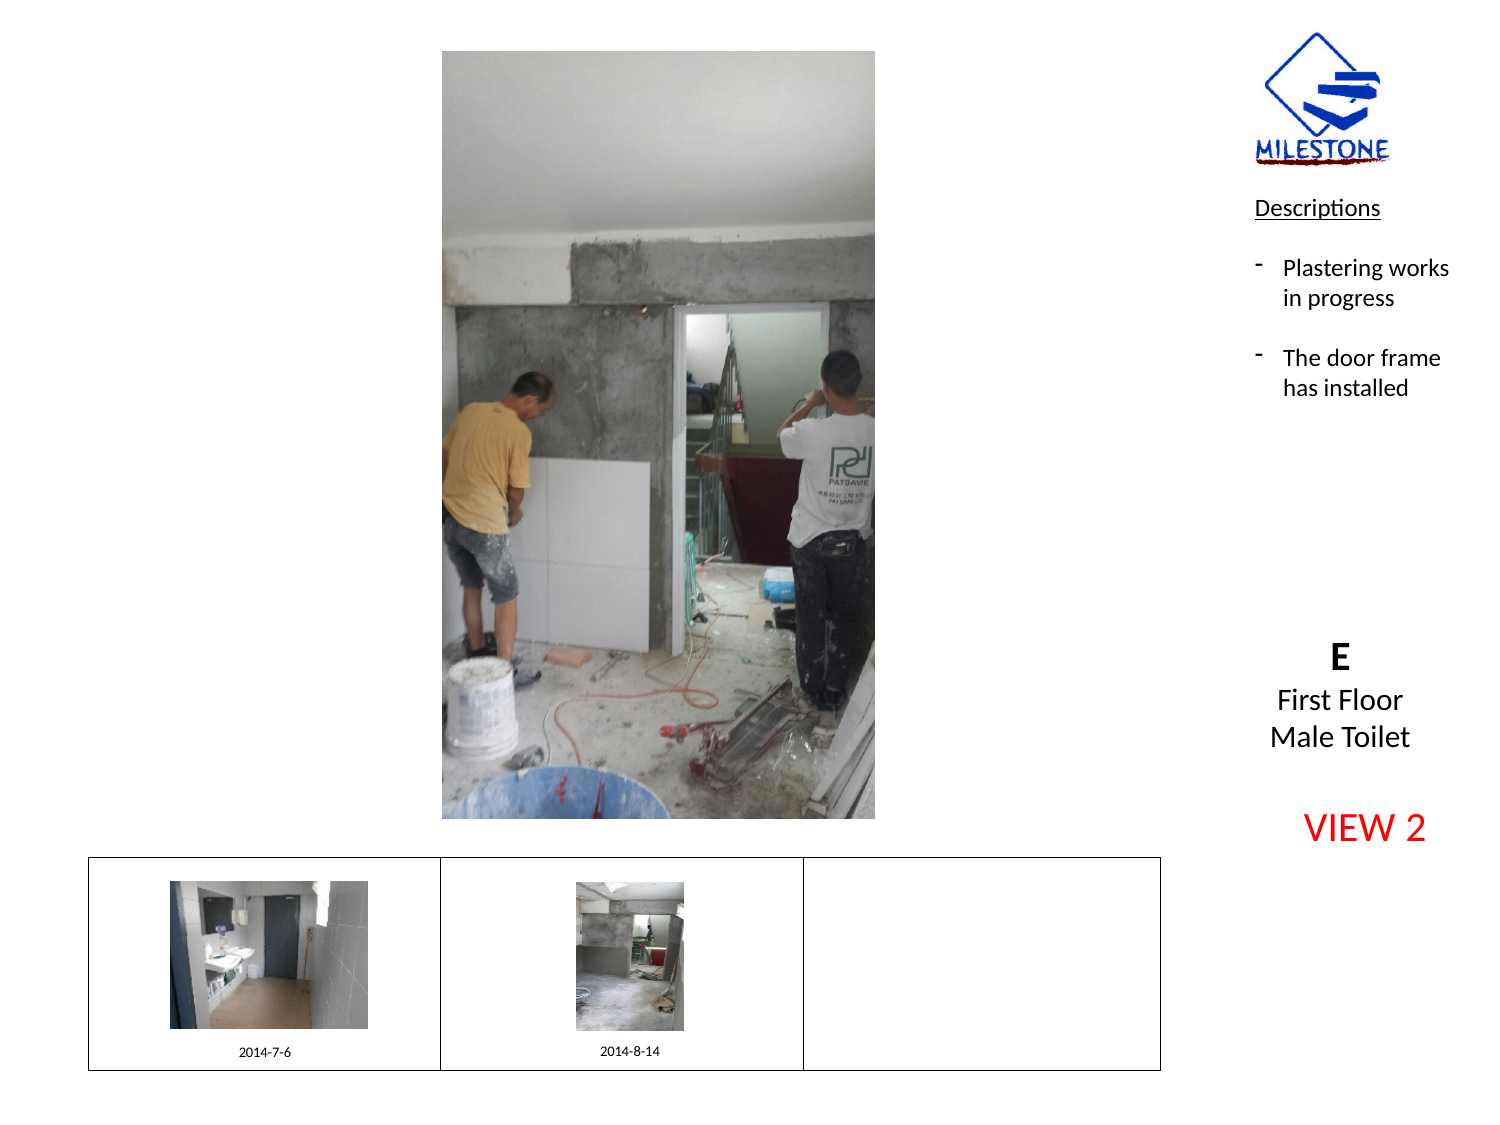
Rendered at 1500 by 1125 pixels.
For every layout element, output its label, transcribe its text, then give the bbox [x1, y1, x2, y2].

text_box Descriptions Plastering works in progress The door frame has installed [1240, 184, 1481, 439]
table_header [89, 858, 440, 1070]
picture [170, 881, 368, 1030]
picture [576, 882, 684, 1031]
picture [1222, 15, 1419, 186]
text_box E First Floor Male Toilet [1148, 621, 1500, 762]
table_header [804, 858, 1160, 1070]
table_header [441, 858, 803, 1070]
text_box 2014-8-14 [585, 1039, 675, 1067]
picture [442, 50, 875, 820]
text_box 2014-7-6 [224, 1038, 307, 1068]
text_box VIEW 2 [1289, 792, 1481, 846]
